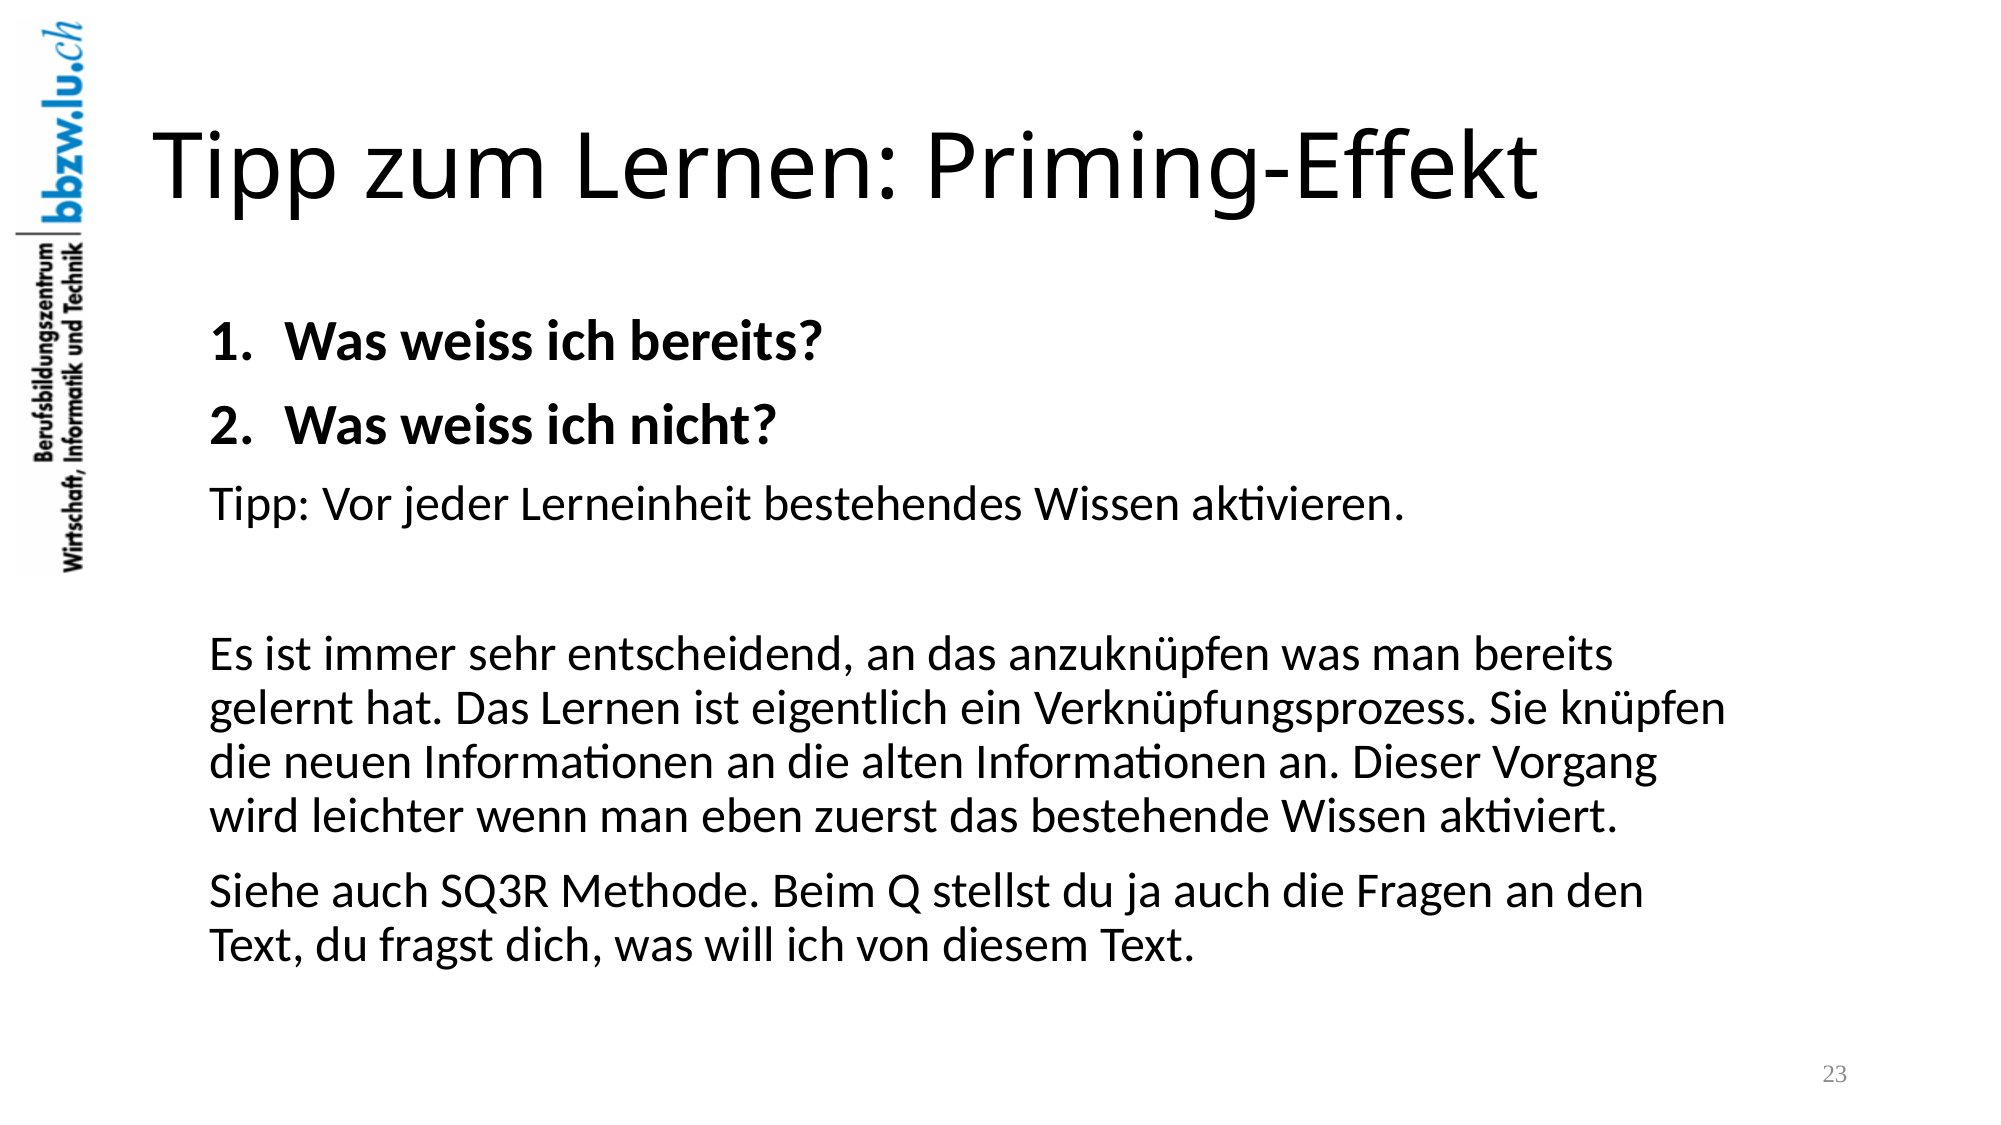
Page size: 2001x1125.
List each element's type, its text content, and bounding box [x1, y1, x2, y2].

title Tipp zum Lernen: Priming-Effekt [137, 59, 1863, 278]
list Was weiss ich bereits? Was weiss ich nicht? Tipp: Vor jeder Lerneinheit bestehendes Wissen aktivieren. Es ist immer sehr entscheidend, an das anzuknüpfen was man bereits gelernt hat. Das Lernen ist eigentlich ein Verknüpfungsprozess. Sie knüpfen die neuen Informationen an die alten Informationen an. Dieser Vorgang wird leichter wenn man eben zuerst das bestehende Wissen aktiviert. Siehe auch SQ3R Methode. Beim Q stellst du ja auch die Fragen an den Text, du fragst dich, was will ich von diesem Text. [194, 302, 1762, 1066]
slide_number 23 [1412, 1042, 1863, 1103]
picture [16, 20, 88, 574]
